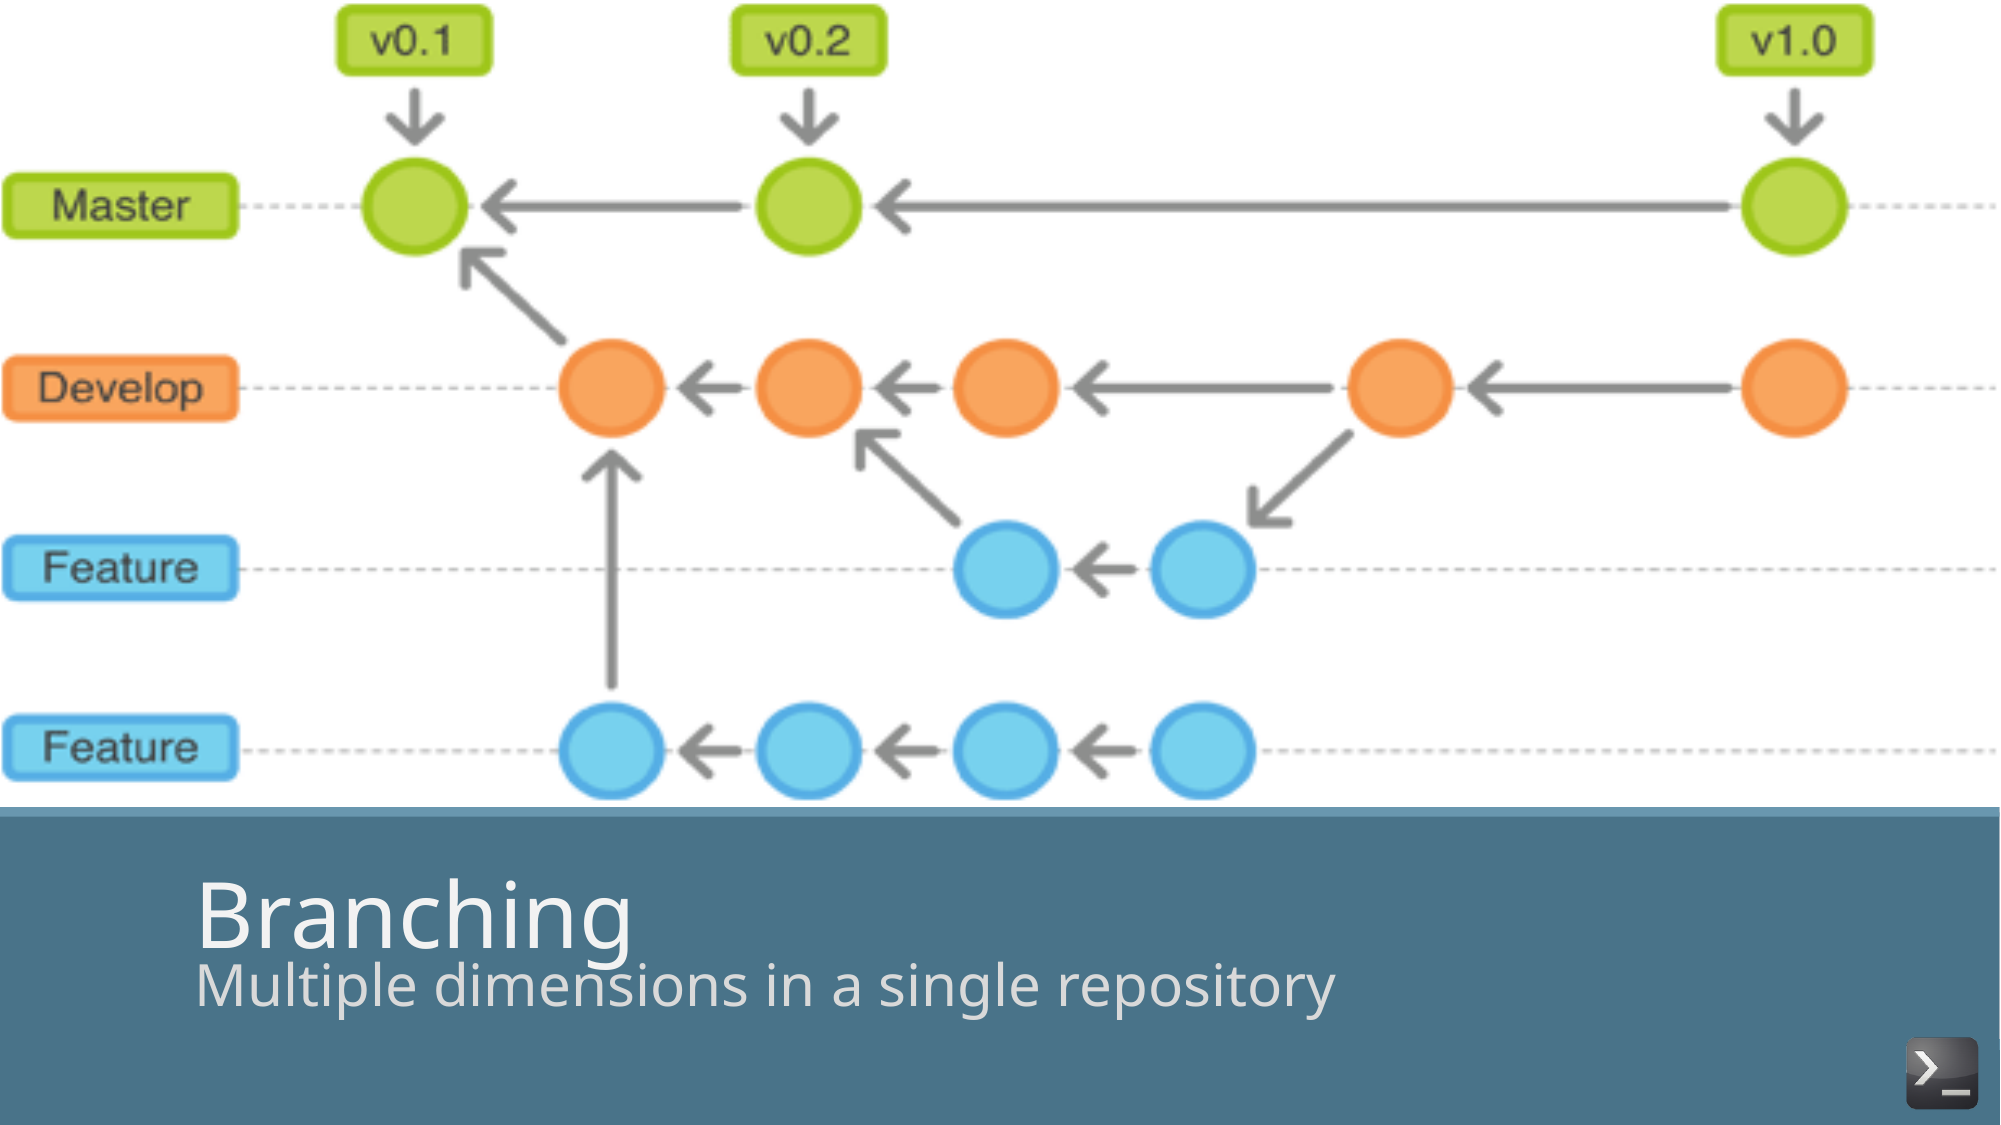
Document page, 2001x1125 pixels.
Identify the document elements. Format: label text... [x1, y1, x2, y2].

picture [1901, 1032, 1983, 1114]
text_box Multiple dimensions in a single repository [179, 968, 1839, 1067]
text_box Branching [180, 832, 1839, 968]
picture [0, 0, 2000, 807]
